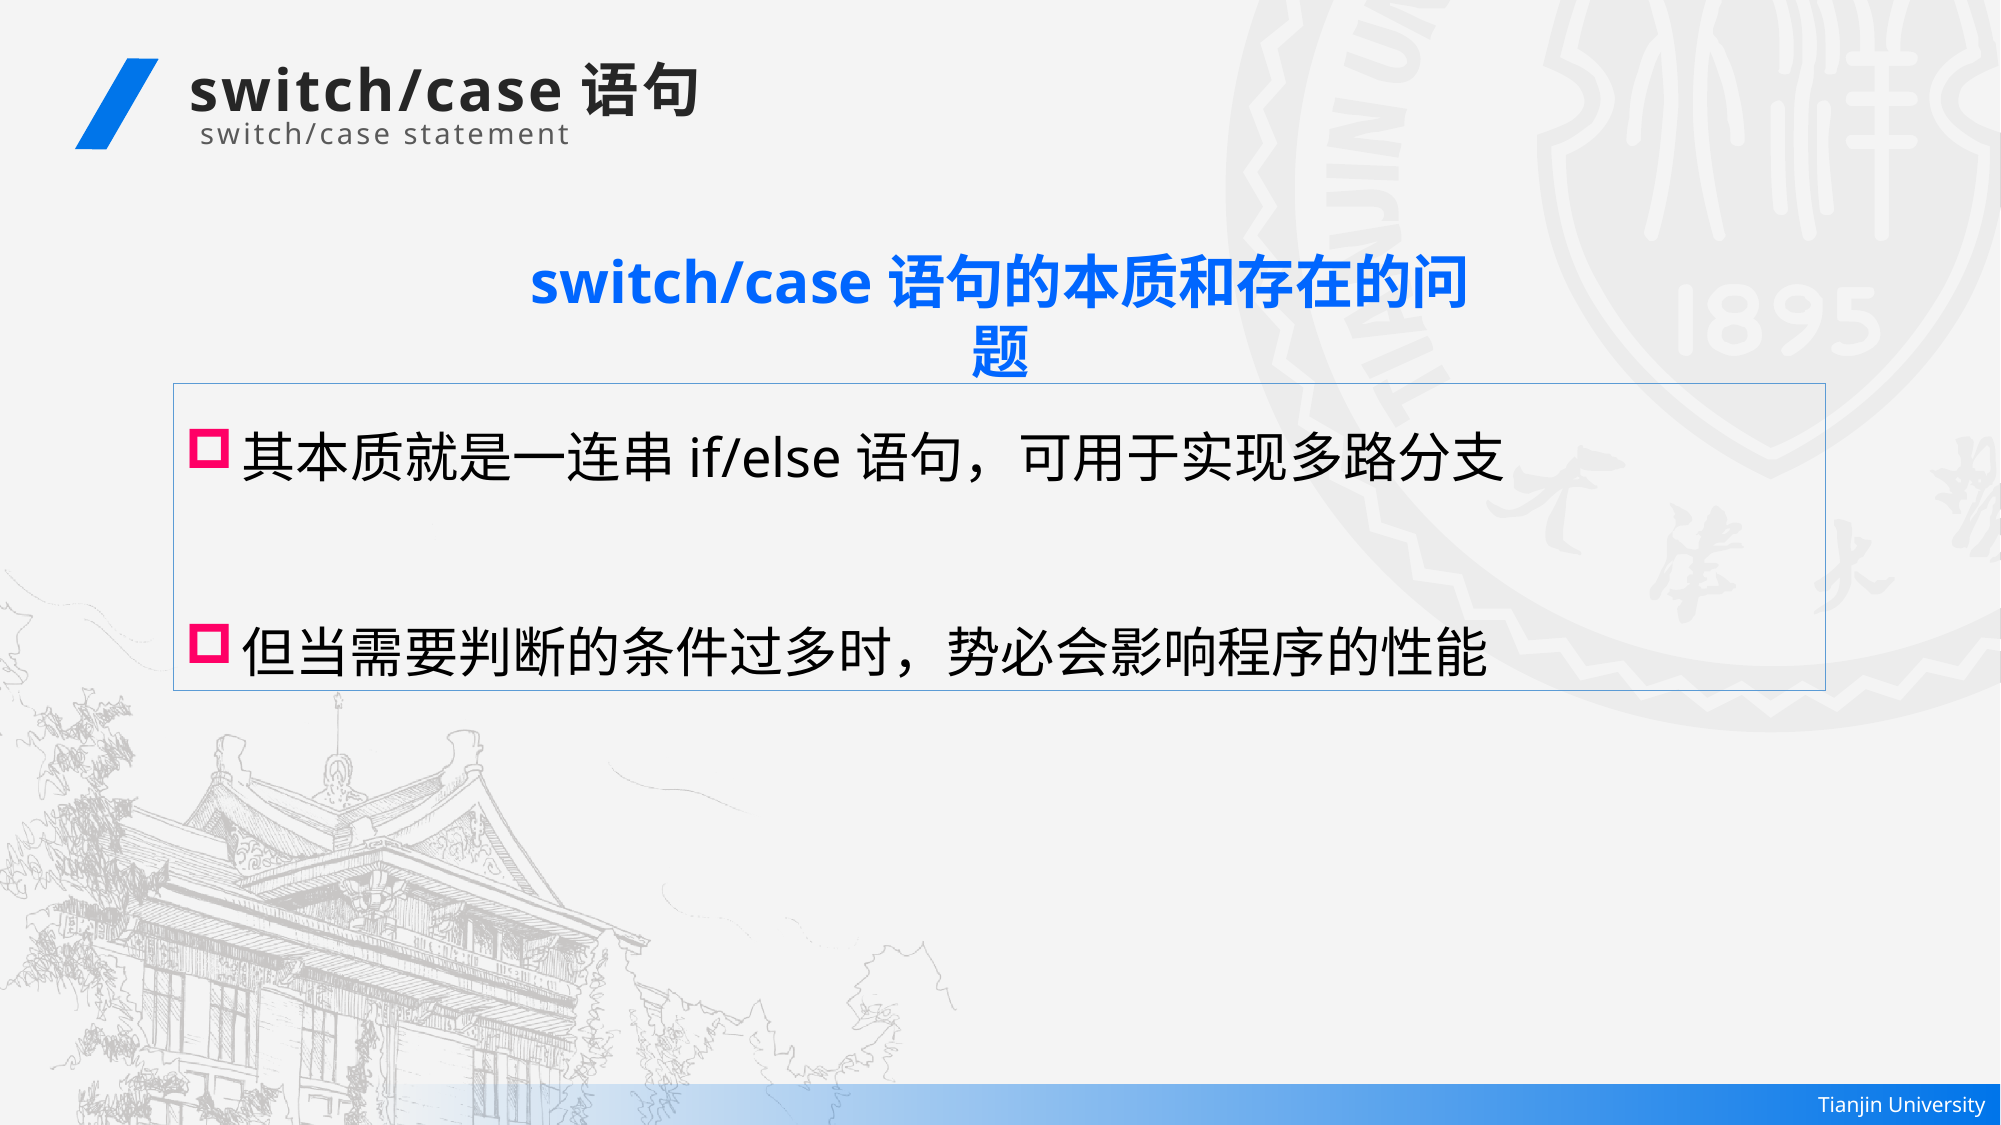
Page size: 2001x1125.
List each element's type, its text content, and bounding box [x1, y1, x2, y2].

text_box switch/case语句的本质和存在的问题 [488, 237, 1513, 393]
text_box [104, 45, 694, 159]
text_box 其本质就是一连串if/else语句，可用于实现多路分支 但当需要判断的条件过多时，势必会影响程序的性能 [173, 383, 1826, 691]
text_box [74, 98, 104, 150]
